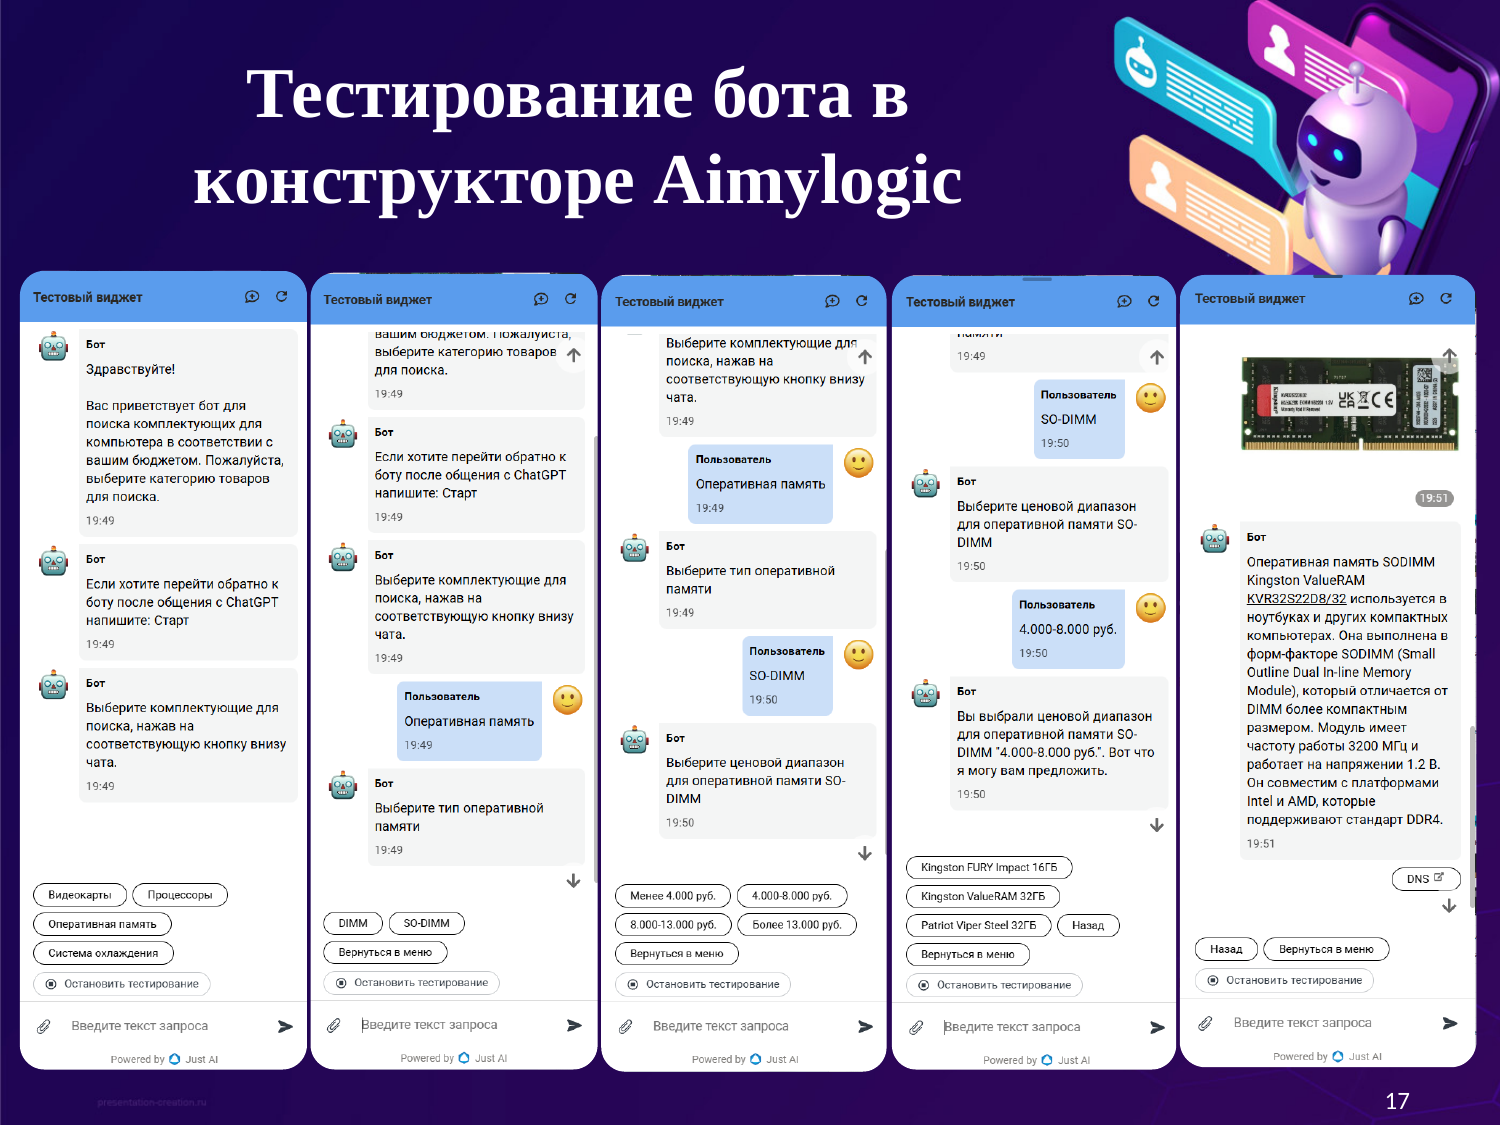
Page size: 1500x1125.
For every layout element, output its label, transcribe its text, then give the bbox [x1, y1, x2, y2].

title Тестирование бота в конструкторе Aimylogic [41, 37, 1117, 227]
picture [0, 0, 1500, 1125]
slide_number 17 [1074, 1069, 1425, 1125]
